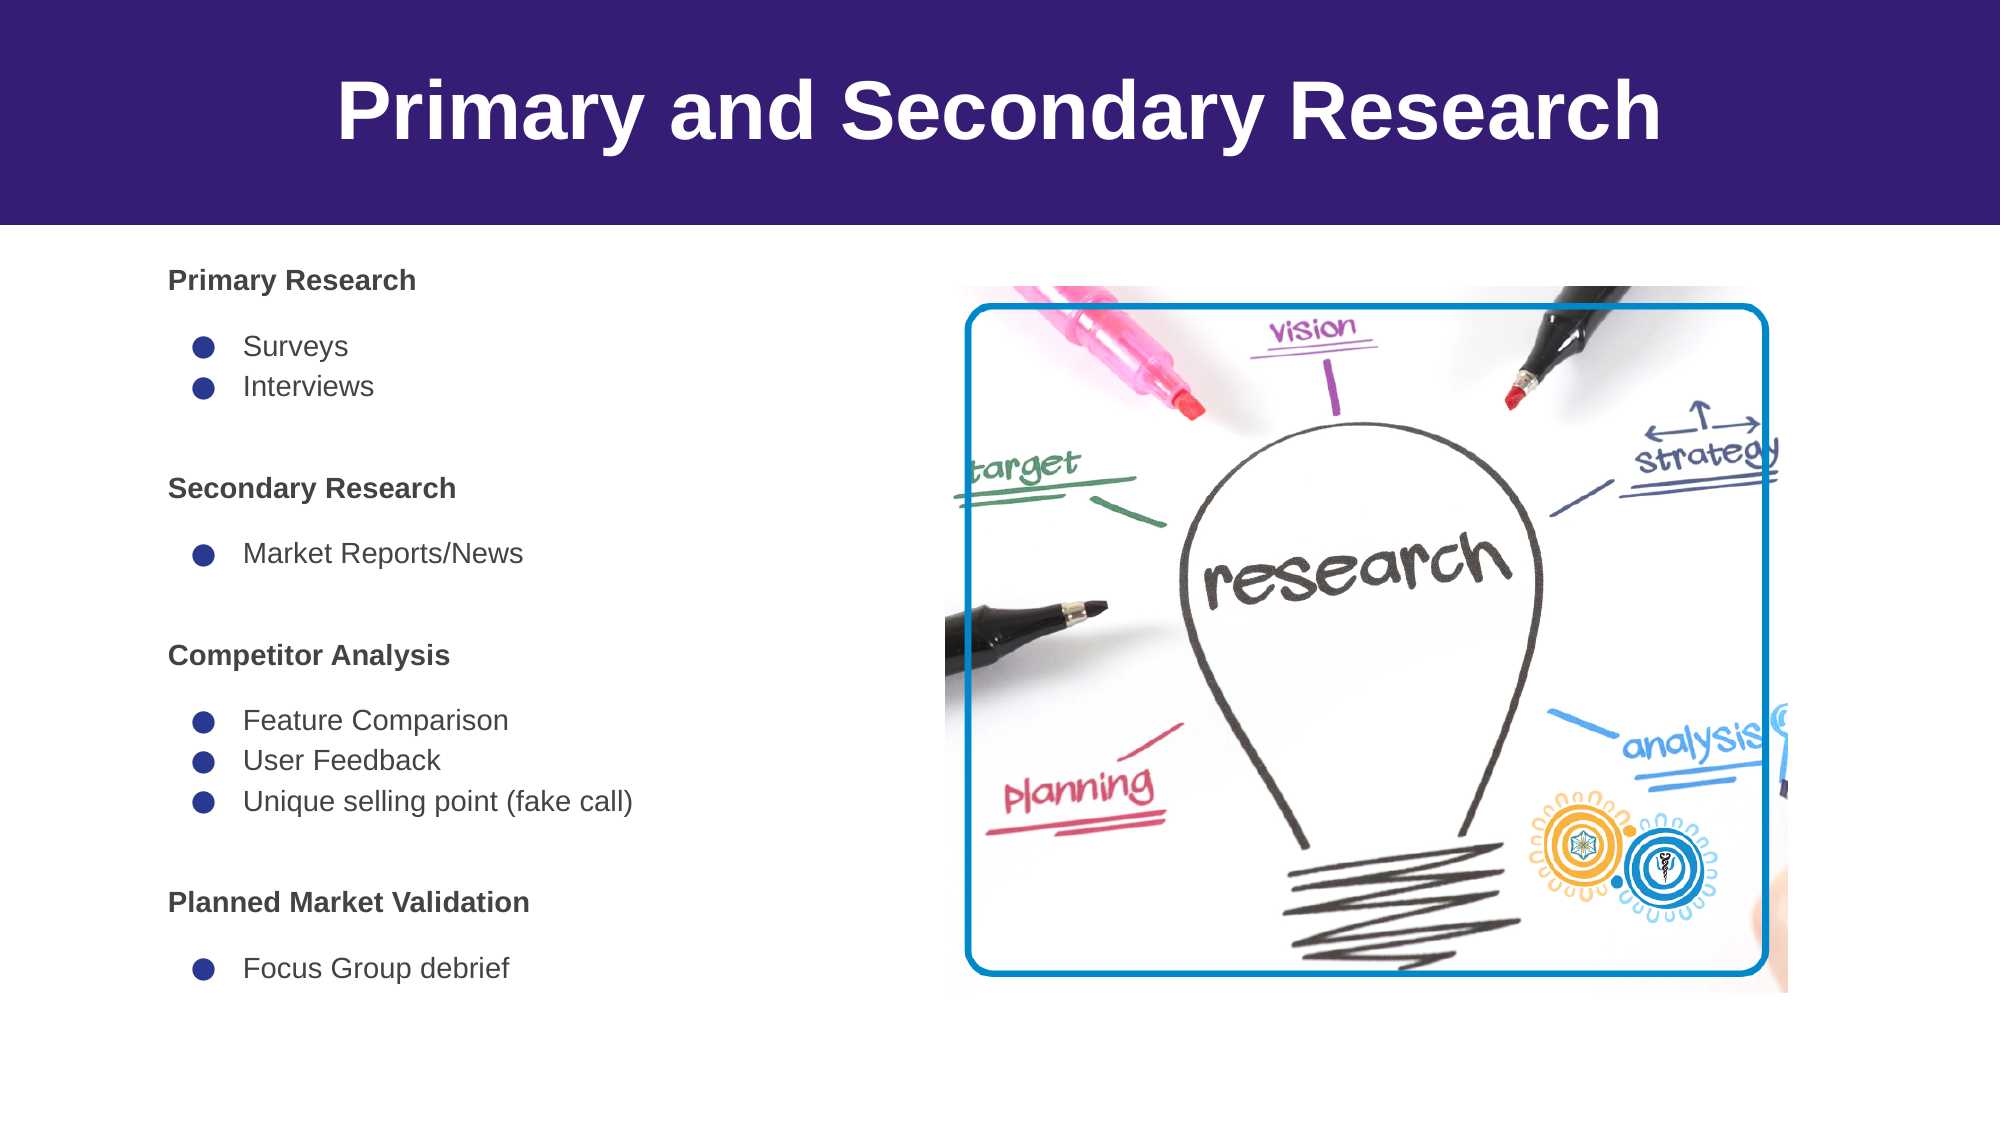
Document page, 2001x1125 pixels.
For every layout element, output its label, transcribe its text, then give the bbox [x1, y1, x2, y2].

title Primary and Secondary Research [0, 0, 2000, 225]
picture [945, 286, 1788, 993]
list Primary Research Surveys Interviews Secondary Research Market Reports/News Competitor Analysis Feature Comparison User Feedback Unique selling point (fake call) Planned Market Validation Focus Group debrief [153, 248, 870, 1051]
